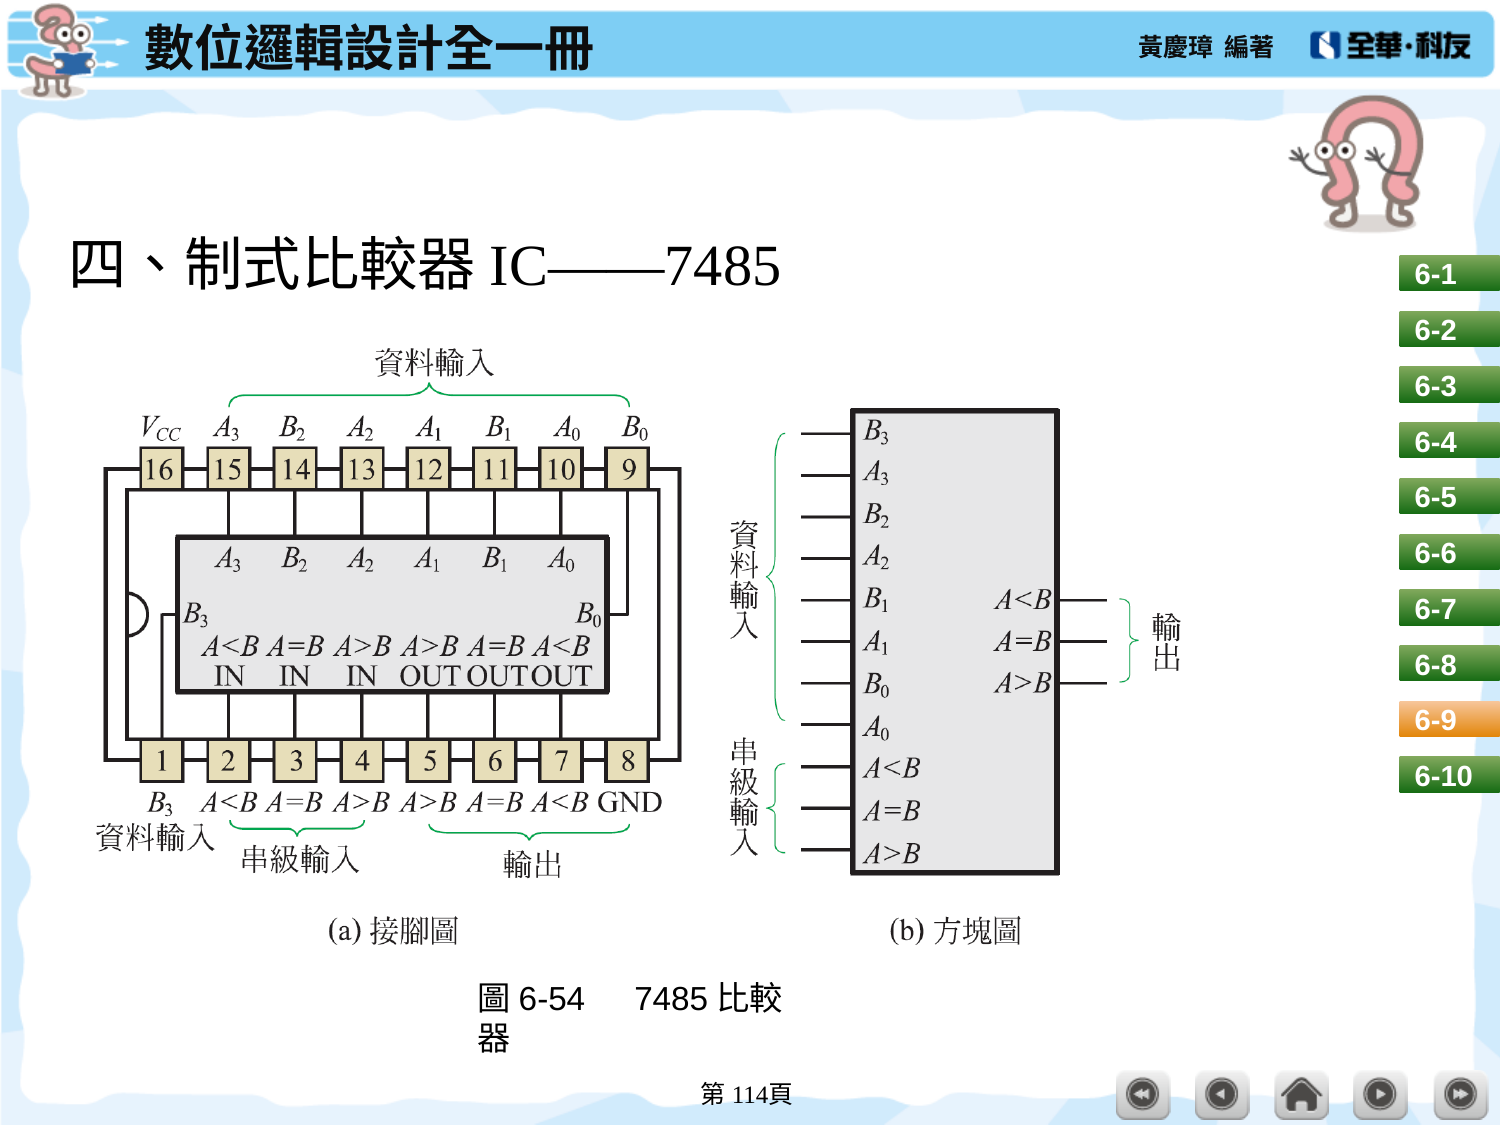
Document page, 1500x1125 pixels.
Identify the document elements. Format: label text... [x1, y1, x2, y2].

text_box 圖6-54 7485比較器 [462, 974, 828, 1065]
list 四、制式比較器IC——7485 [53, 220, 1388, 1047]
picture [0, 0, 1500, 1125]
